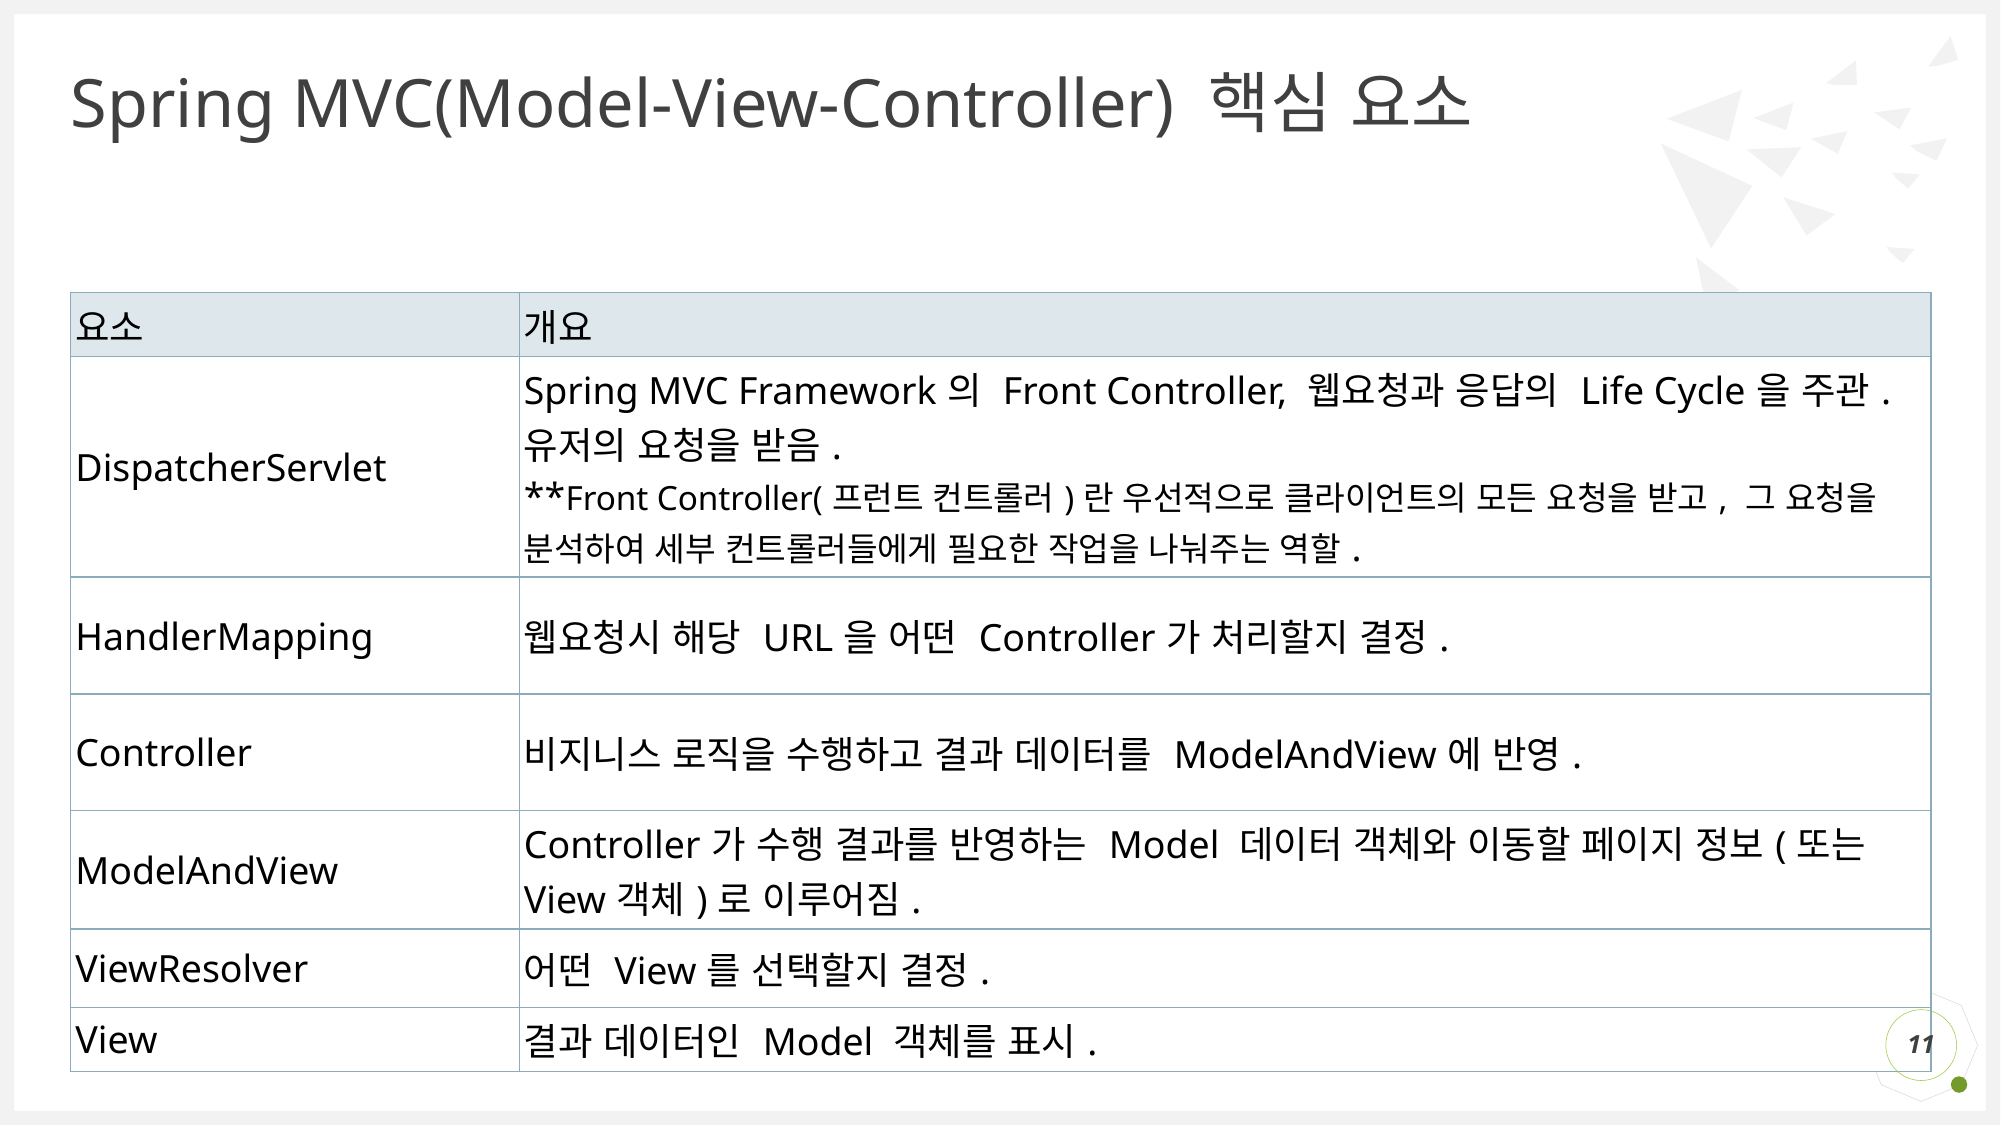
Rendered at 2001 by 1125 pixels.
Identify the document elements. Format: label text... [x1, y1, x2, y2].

table_cell 결과 데이터인 Model 객체를 표시. [520, 1008, 1930, 1071]
table_cell DispatcherServlet [71, 357, 519, 576]
table_cell 웹요청시 해당 URL을 어떤 Controller가 처리할지 결정. [520, 578, 1930, 693]
table_cell 비지니스 로직을 수행하고 결과 데이터를 ModelAndView에 반영. [520, 695, 1930, 810]
table_cell HandlerMapping [71, 578, 519, 693]
table_cell 어떤 View를 선택할지 결정. [520, 930, 1930, 1007]
table_cell Spring MVC Framework의 Front Controller, 웹요청과 응답의 Life Cycle을 주관. 유저의 요청을 받음. **Front Controller(프런트 컨트롤러)란 우선적으로 클라이언트의 모든 요청을 받고, 그 요청을 분석하여 세부 컨트롤러들에게 필요한 작업을 나눠주는 역할. [520, 357, 1930, 576]
table_cell ViewResolver [71, 930, 519, 1007]
title Spring MVC(Model-View-Controller) 핵심 요소 [70, 70, 1932, 142]
table_cell View [71, 1008, 519, 1071]
table_cell ModelAndView [71, 811, 519, 928]
table_header 요소 [71, 293, 519, 356]
slide_number 11 [1885, 1009, 1957, 1081]
table_cell Controller가 수행 결과를 반영하는 Model 데이터 객체와 이동할 페이지 정보(또는 View객체)로 이루어짐. [520, 811, 1930, 928]
table_cell Controller [71, 695, 519, 810]
table_header 개요 [520, 293, 1930, 356]
